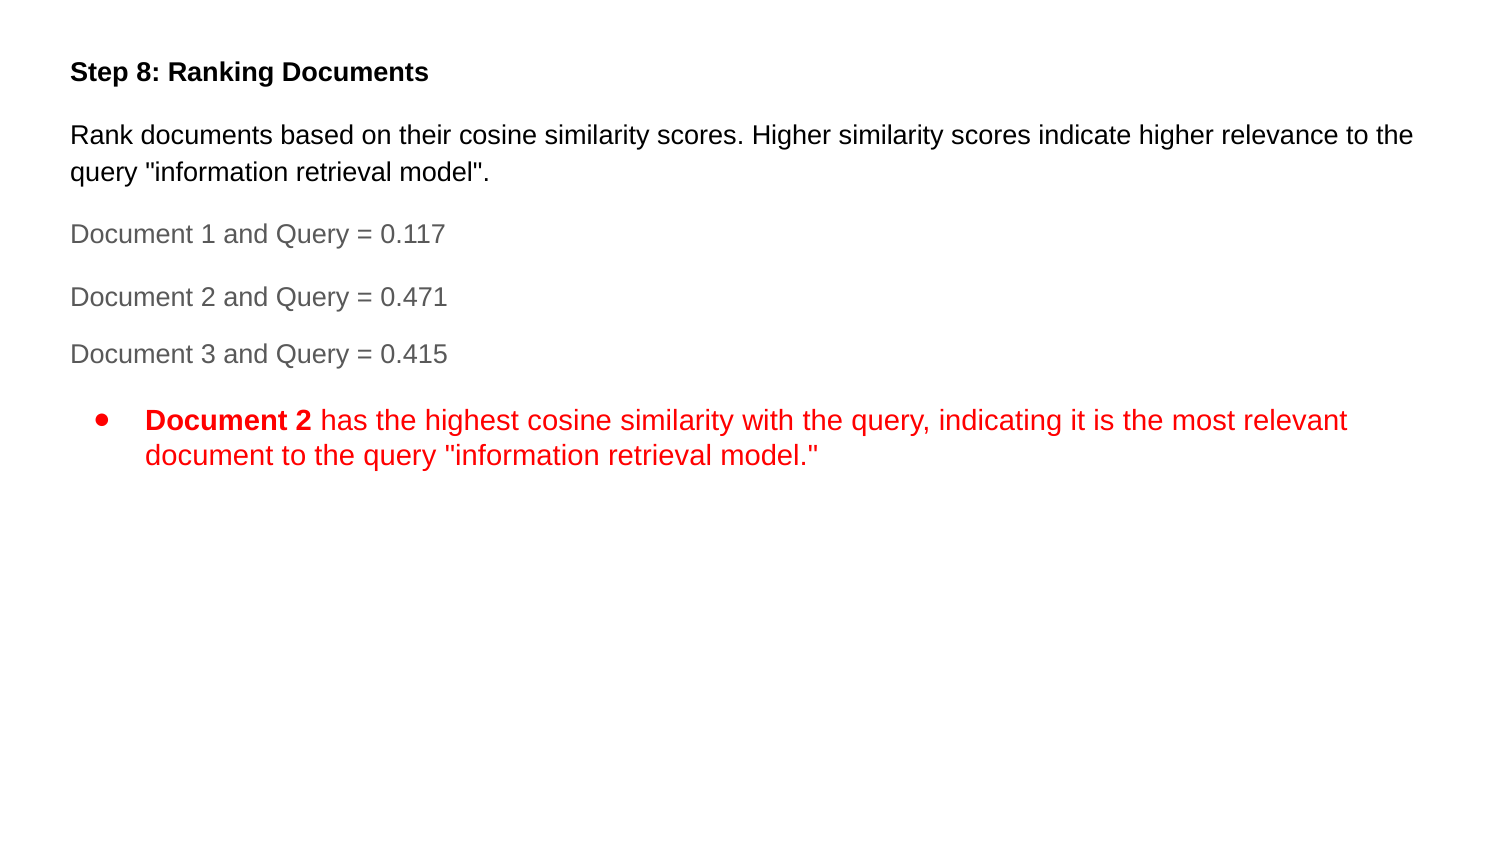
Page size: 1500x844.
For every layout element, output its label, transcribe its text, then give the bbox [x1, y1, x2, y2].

text_box Step 8: Ranking Documents Rank documents based on their cosine similarity scores. Higher similarity scores indicate higher relevance to the query "information retrieval model". Document 1 and Query = 0.117 Document 2 and Query = 0.471 Document 3 and Query = 0.415 Document 2 has the highest cosine similarity with the query, indicating it is the most relevant document to the query "information retrieval model." [55, 34, 1445, 267]
